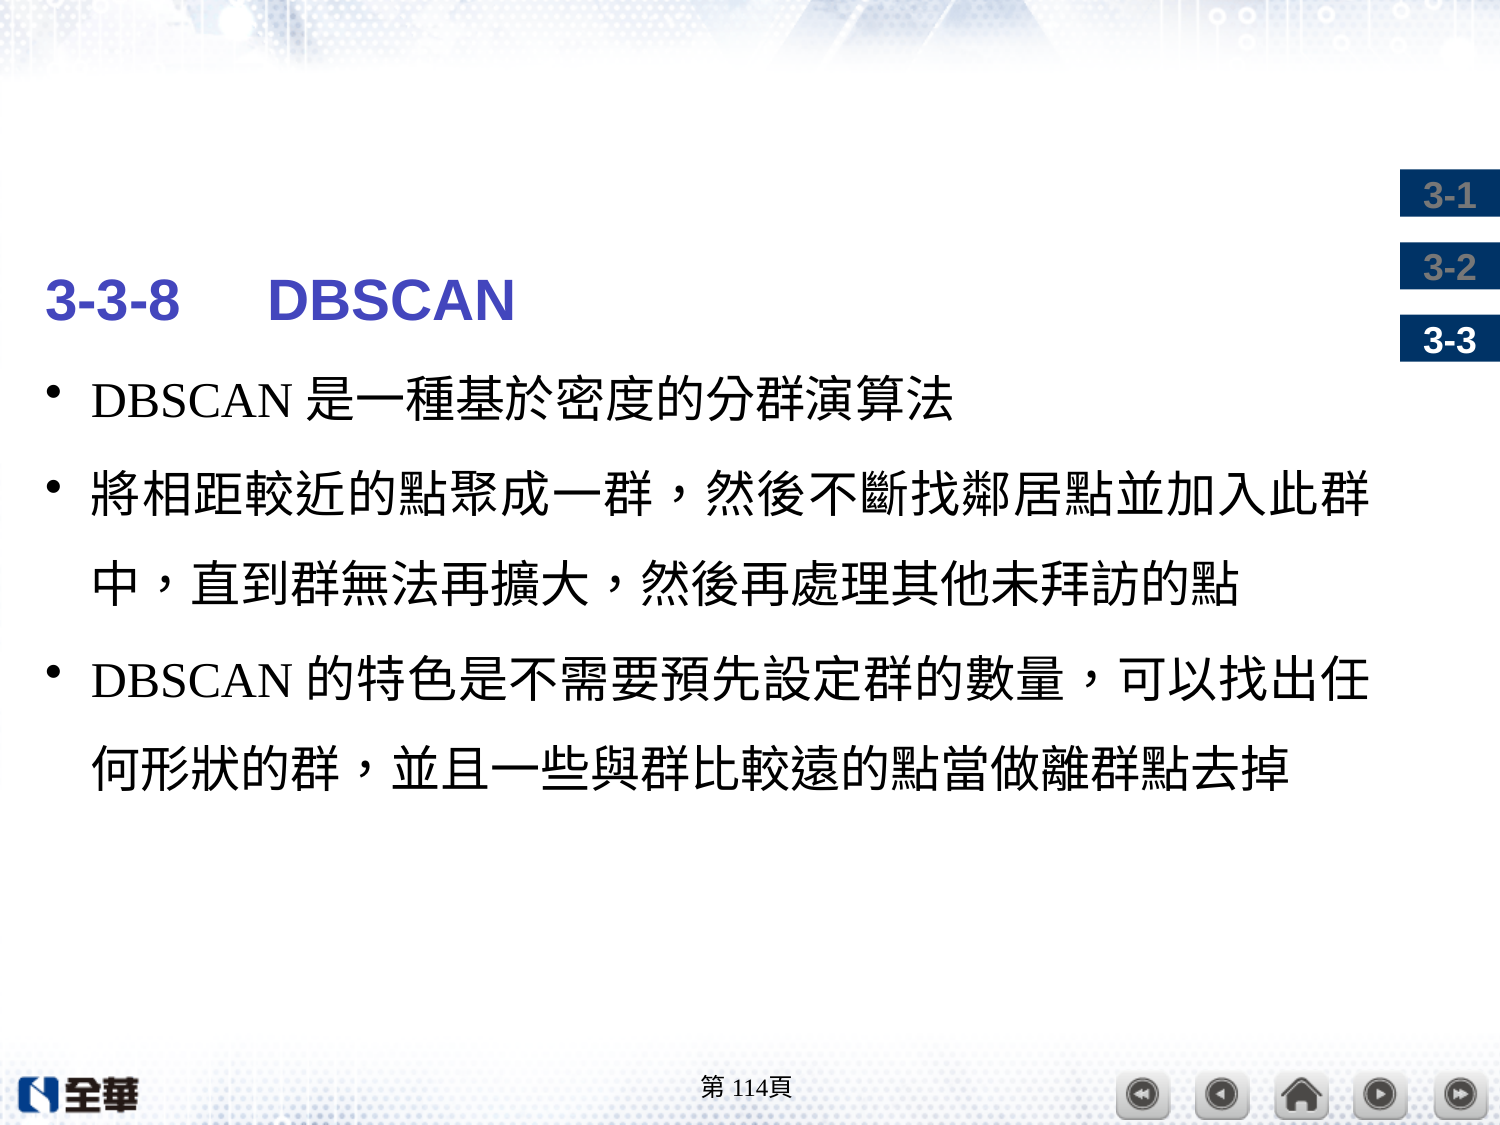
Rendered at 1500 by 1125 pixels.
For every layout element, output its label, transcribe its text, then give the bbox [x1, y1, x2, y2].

picture [0, 0, 1500, 1125]
list 3-3-8 DBSCAN DBSCAN是一種基於密度的分群演算法 將相距較近的點聚成一群，然後不斷找鄰居點並加入此群中，直到群無法再擴大，然後再處理其他未拜訪的點 DBSCAN的特色是不需要預先設定群的數量，可以找出任何形狀的群，並且一些與群比較遠的點當做離群點去掉 [29, 219, 1386, 1048]
